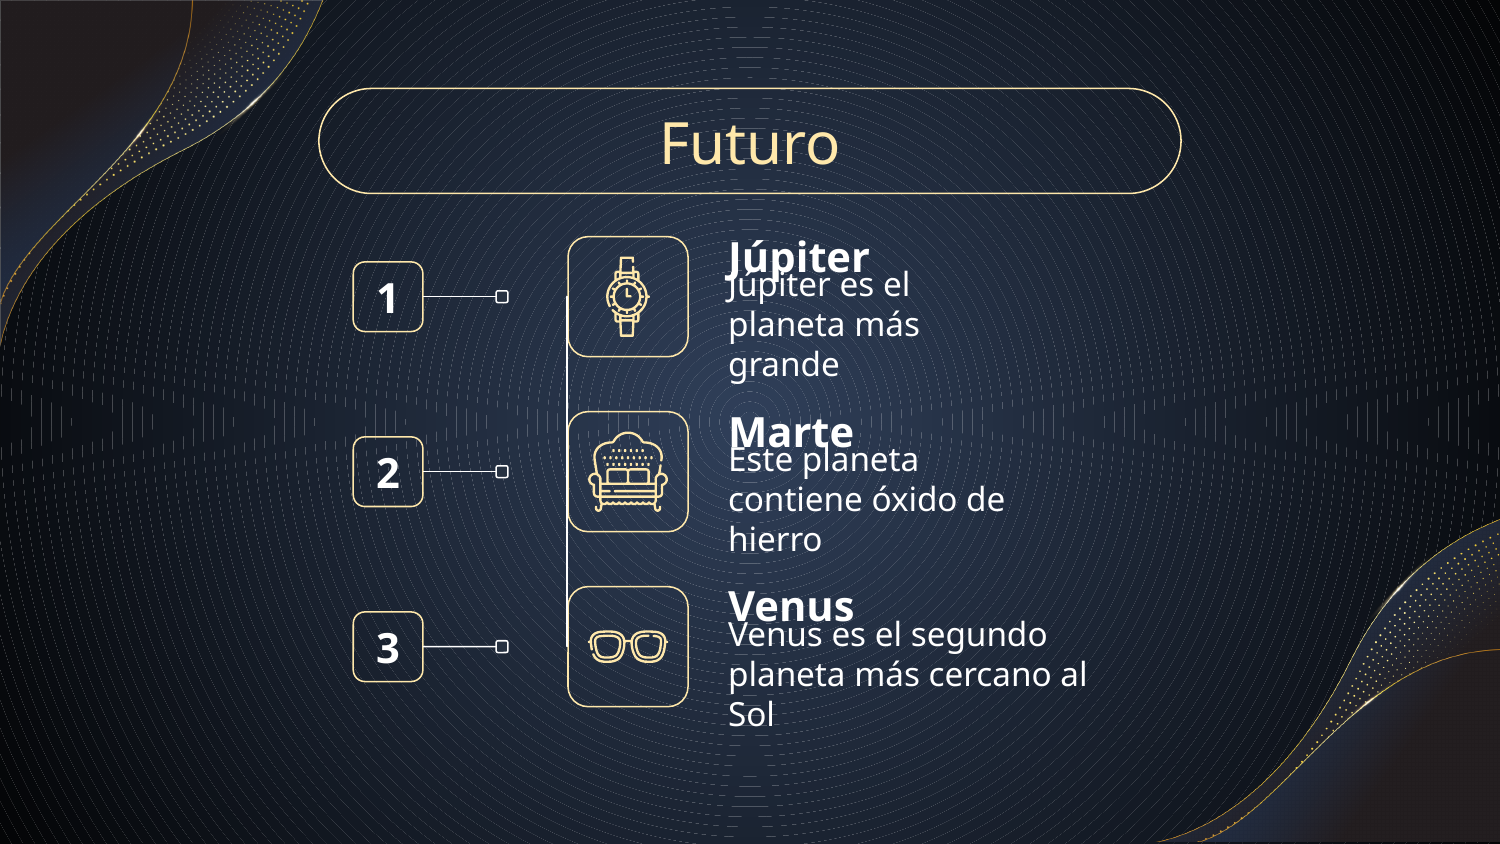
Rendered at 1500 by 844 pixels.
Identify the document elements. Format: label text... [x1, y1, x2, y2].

text_box [568, 236, 689, 357]
text_box 2 [353, 436, 423, 507]
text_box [587, 431, 669, 512]
picture [1124, 493, 1500, 842]
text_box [587, 630, 669, 664]
subtitle Venus es el segundo planeta más cercano al Sol [713, 636, 1147, 719]
subtitle Marte [713, 400, 1065, 461]
text_box [496, 290, 508, 303]
title Futuro [118, 88, 1382, 194]
picture [1, 1, 348, 377]
subtitle Júpiter es el planeta más grande [713, 286, 1046, 368]
subtitle Júpiter [713, 225, 1065, 286]
text_box [573, 411, 689, 532]
subtitle Venus [713, 575, 1147, 636]
subtitle Este planeta contiene óxido de hierro [713, 461, 1065, 543]
text_box [496, 465, 508, 478]
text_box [605, 256, 651, 337]
text_box 1 [353, 261, 423, 332]
text_box [567, 586, 689, 707]
text_box [496, 640, 508, 653]
text_box 3 [353, 611, 423, 682]
